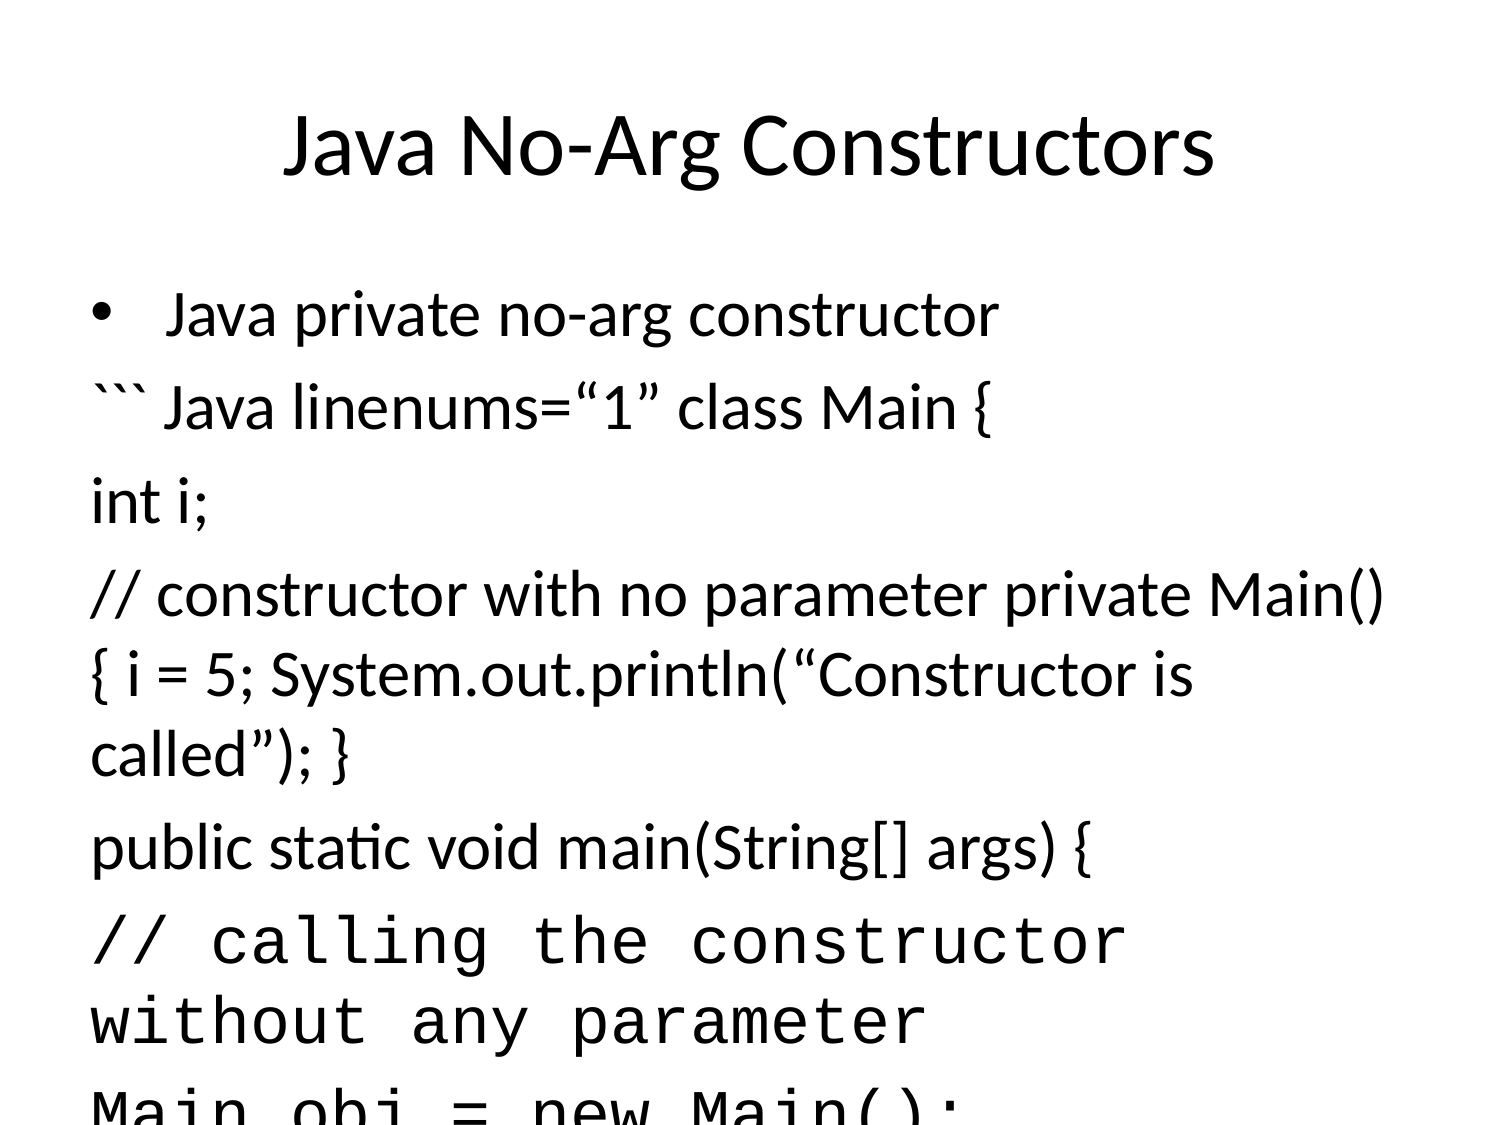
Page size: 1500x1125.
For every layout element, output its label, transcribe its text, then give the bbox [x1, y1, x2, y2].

list Java private no-arg constructor ``` Java linenums=“1” class Main { int i; // constructor with no parameter private Main() { i = 5; System.out.println(“Constructor is called”); } public static void main(String[] args) { // calling the constructor without any parameter Main obj = new Main(); System.out.println("Value of i: " + obj.i); } } --- ## Java No-Arg Constructors - Java public no-arg constructor ``` Java linenums="1" class Company { String name; // public constructor public Company() { name = "My Company"; } } class Main { public static void main(String[] args) { // object is created in another class Company obj = new Company(); System.out.println("Company name = " + obj.name); } } [75, 262, 1425, 1005]
title Java No-Arg Constructors [75, 45, 1425, 233]
